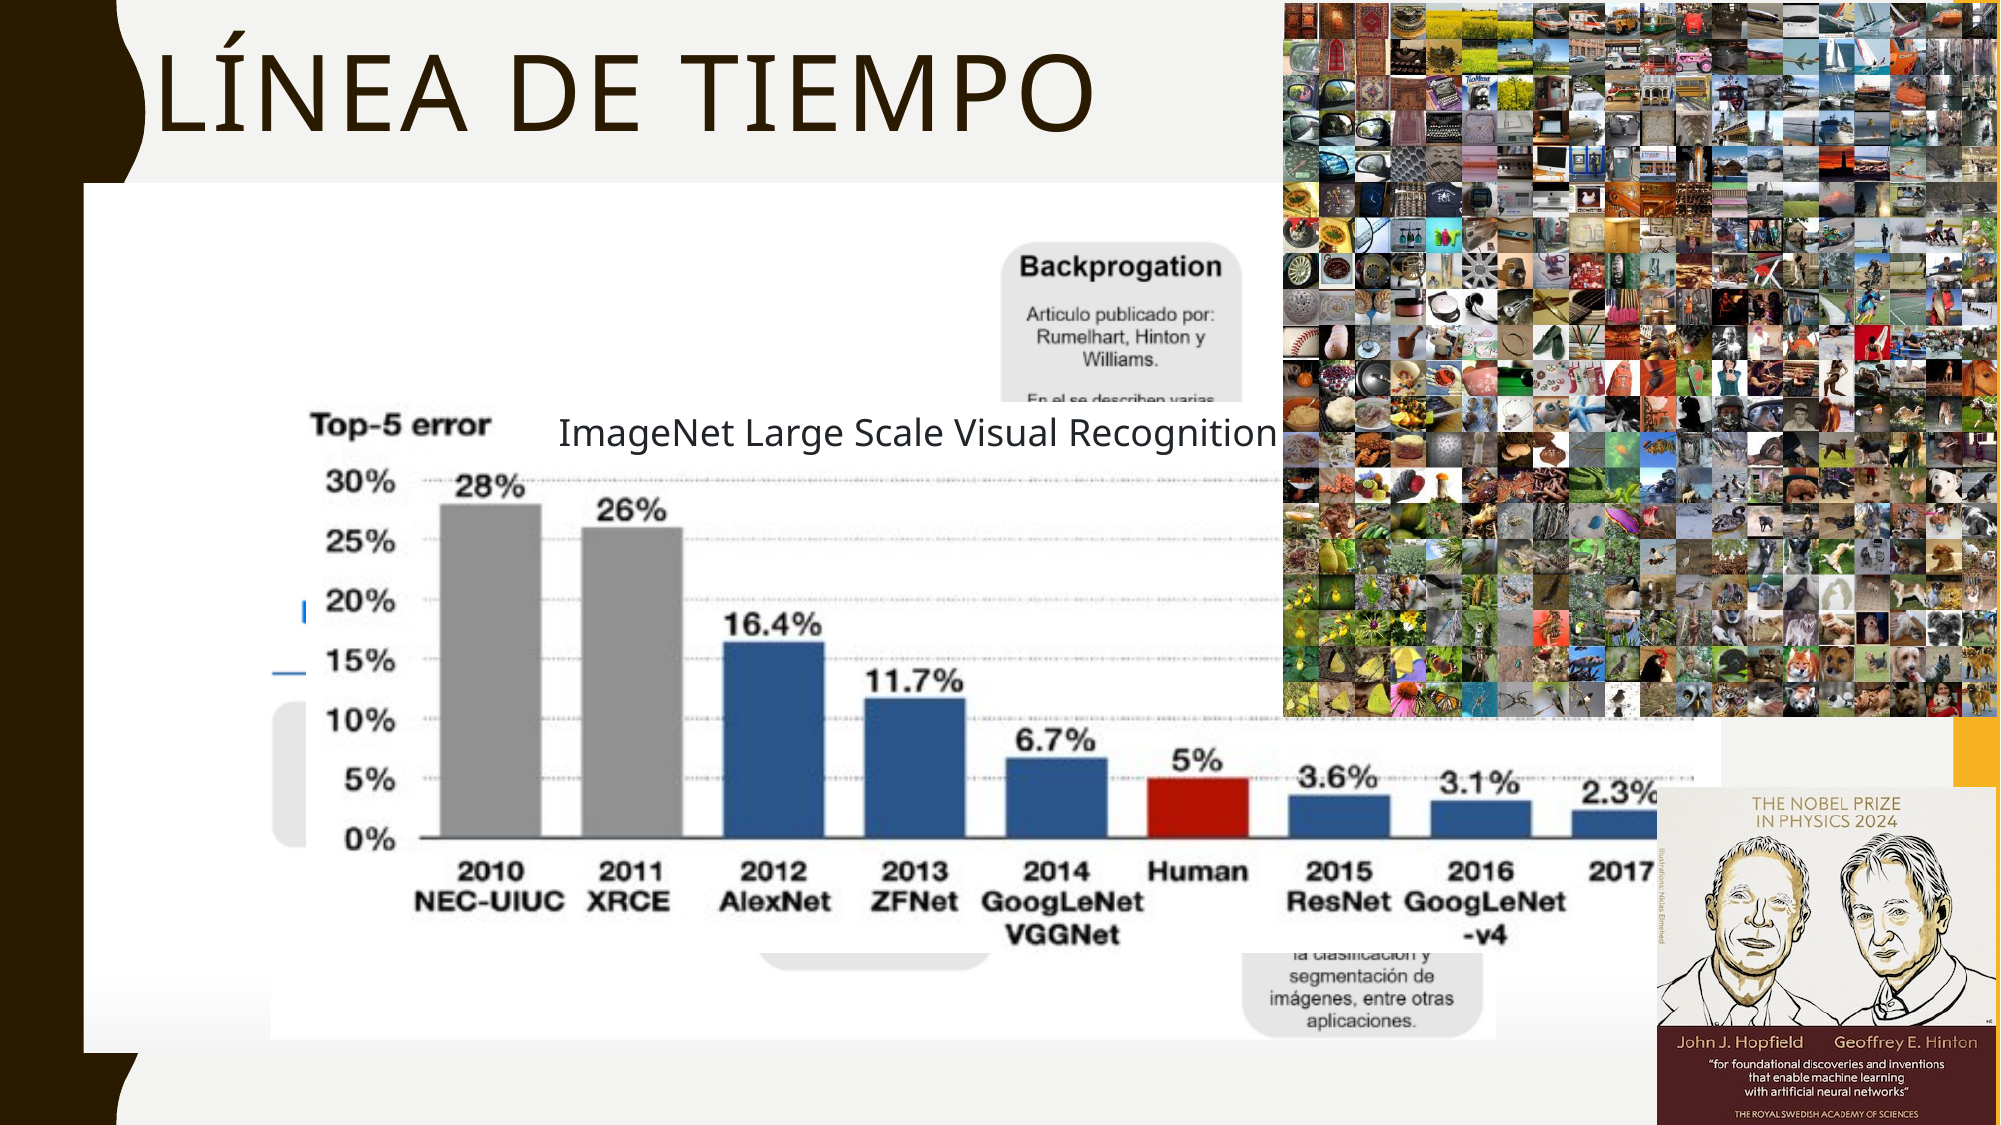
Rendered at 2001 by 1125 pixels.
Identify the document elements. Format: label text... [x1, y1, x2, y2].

picture [83, 183, 1996, 1125]
title Línea de tiempo [137, 31, 1283, 183]
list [1283, 3, 1997, 717]
